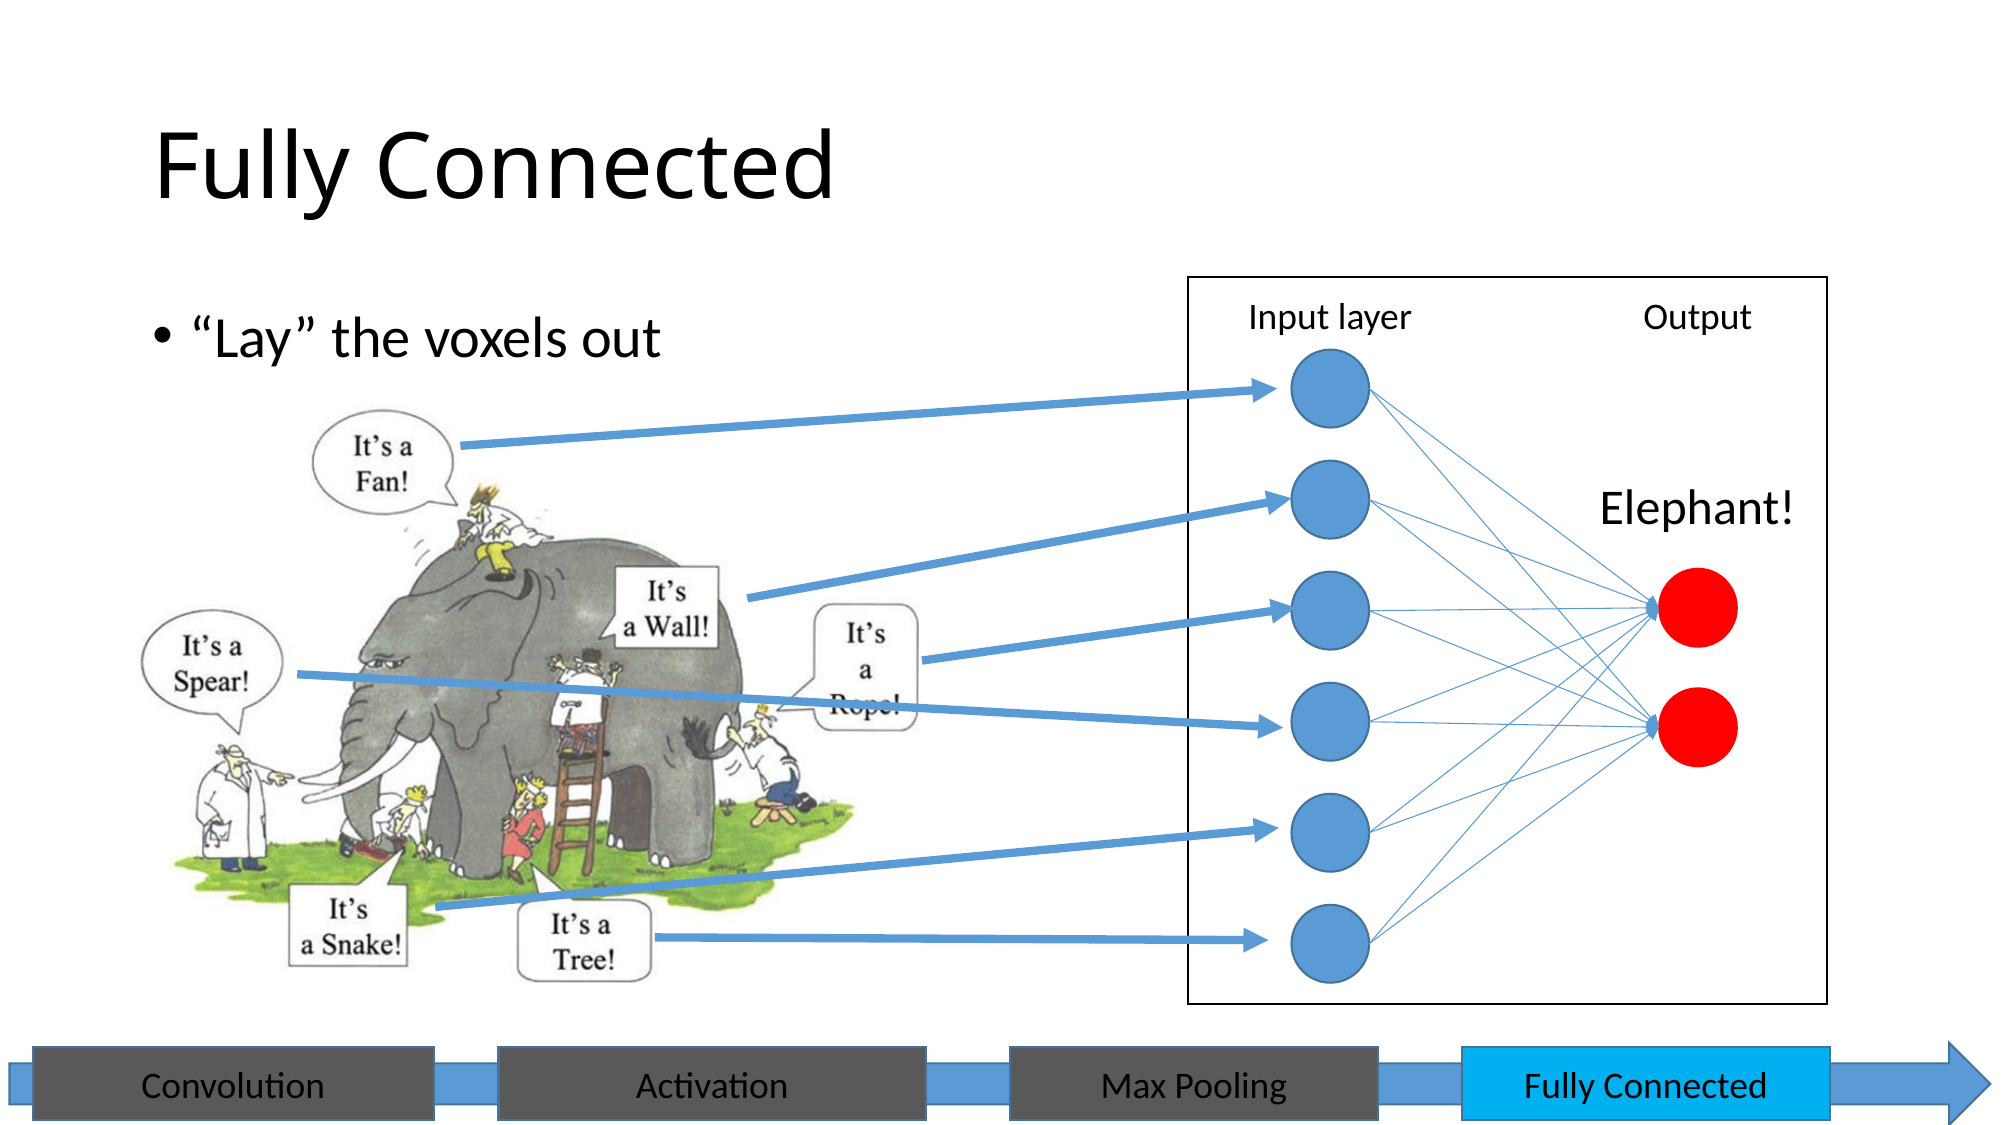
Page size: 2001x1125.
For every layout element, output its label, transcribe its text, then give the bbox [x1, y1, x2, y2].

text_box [9, 1042, 1991, 1125]
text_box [1188, 277, 1827, 1005]
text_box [297, 388, 1296, 941]
picture [137, 404, 919, 983]
list “Lay” the voxels out [137, 299, 1863, 1014]
title Fully Connected [137, 59, 1863, 278]
